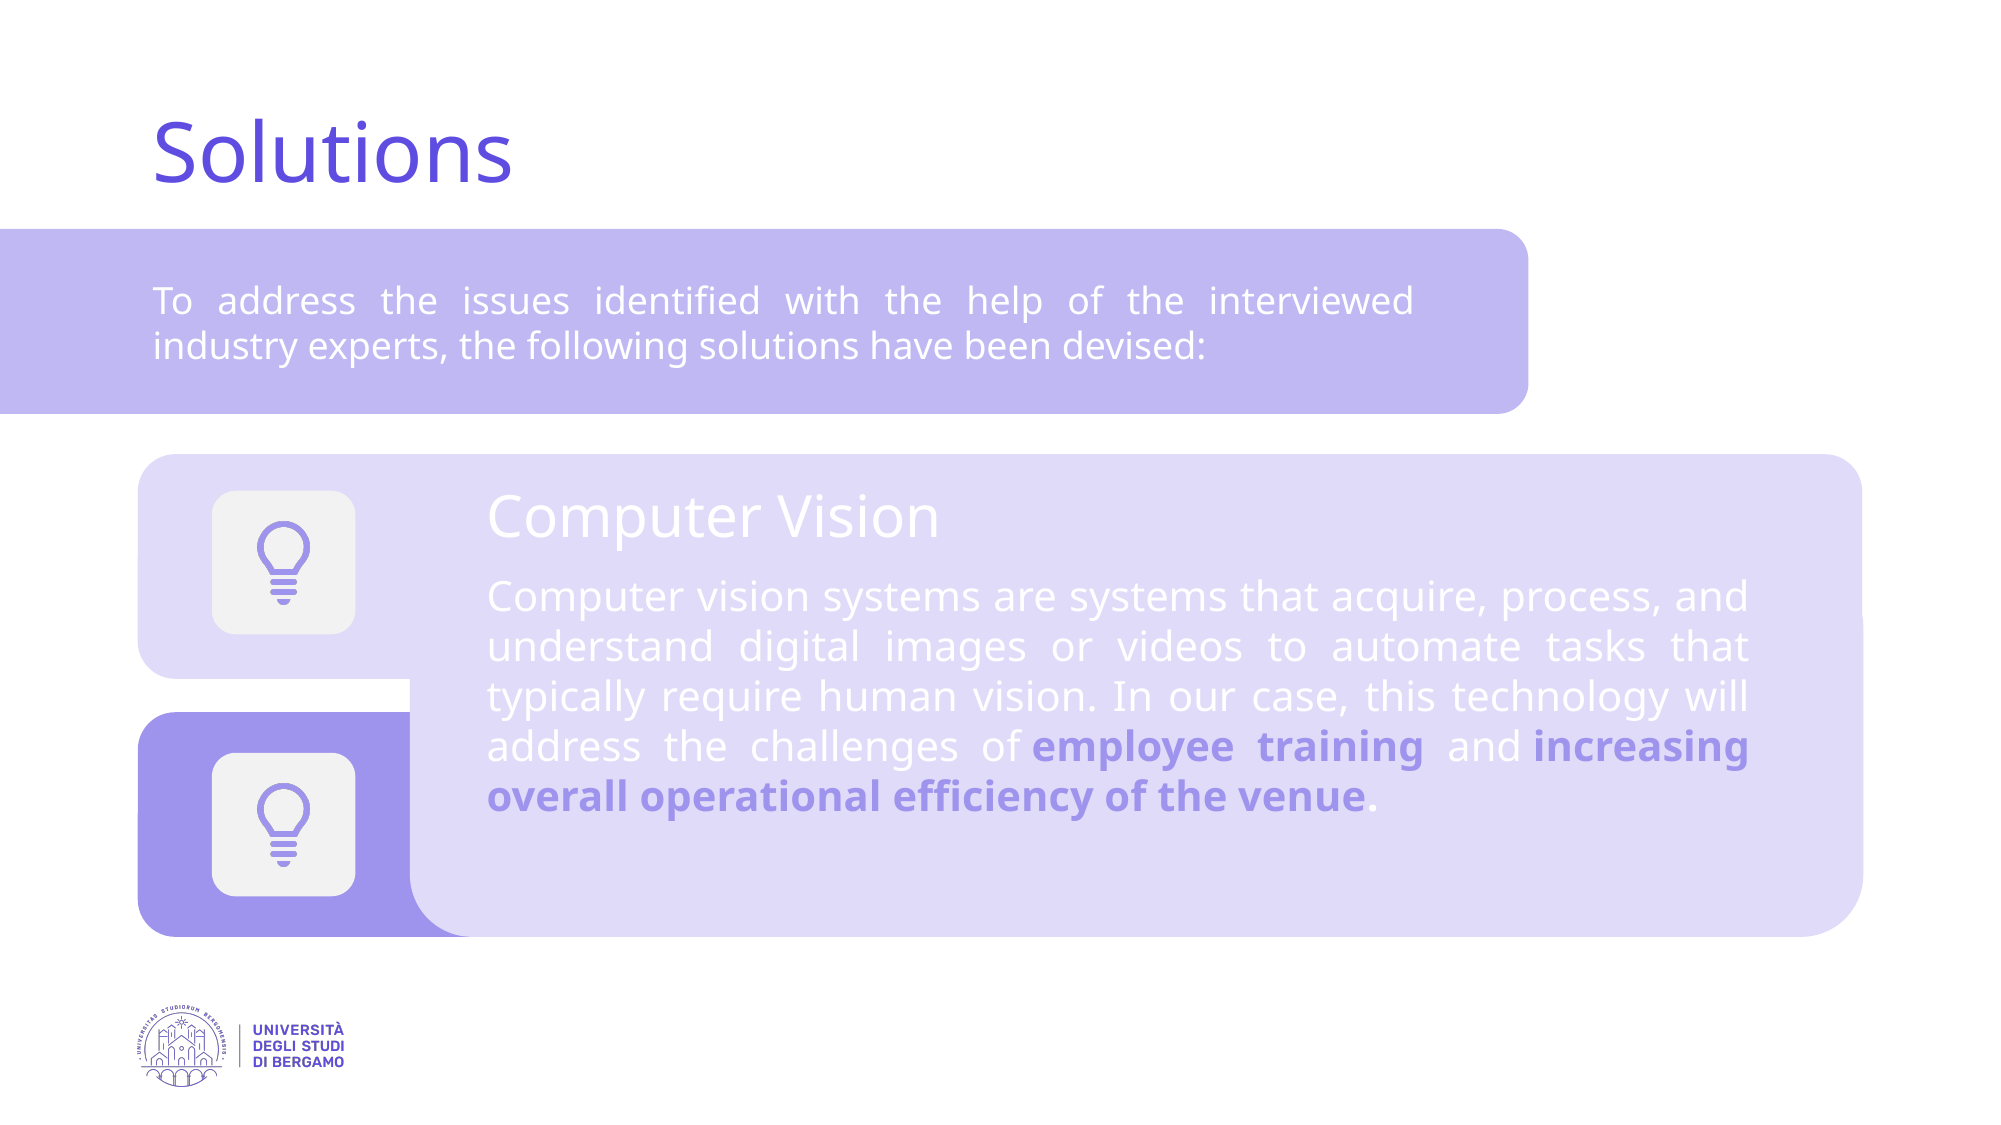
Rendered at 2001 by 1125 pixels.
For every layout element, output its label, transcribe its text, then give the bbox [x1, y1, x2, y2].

text_box To address the issues identified with the help of the interviewed industry experts, the following solutions have been devised: [137, 269, 1432, 375]
picture [137, 1005, 344, 1087]
text_box Solutions [137, 91, 1432, 207]
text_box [137, 453, 1864, 938]
text_box [0, 227, 1531, 416]
